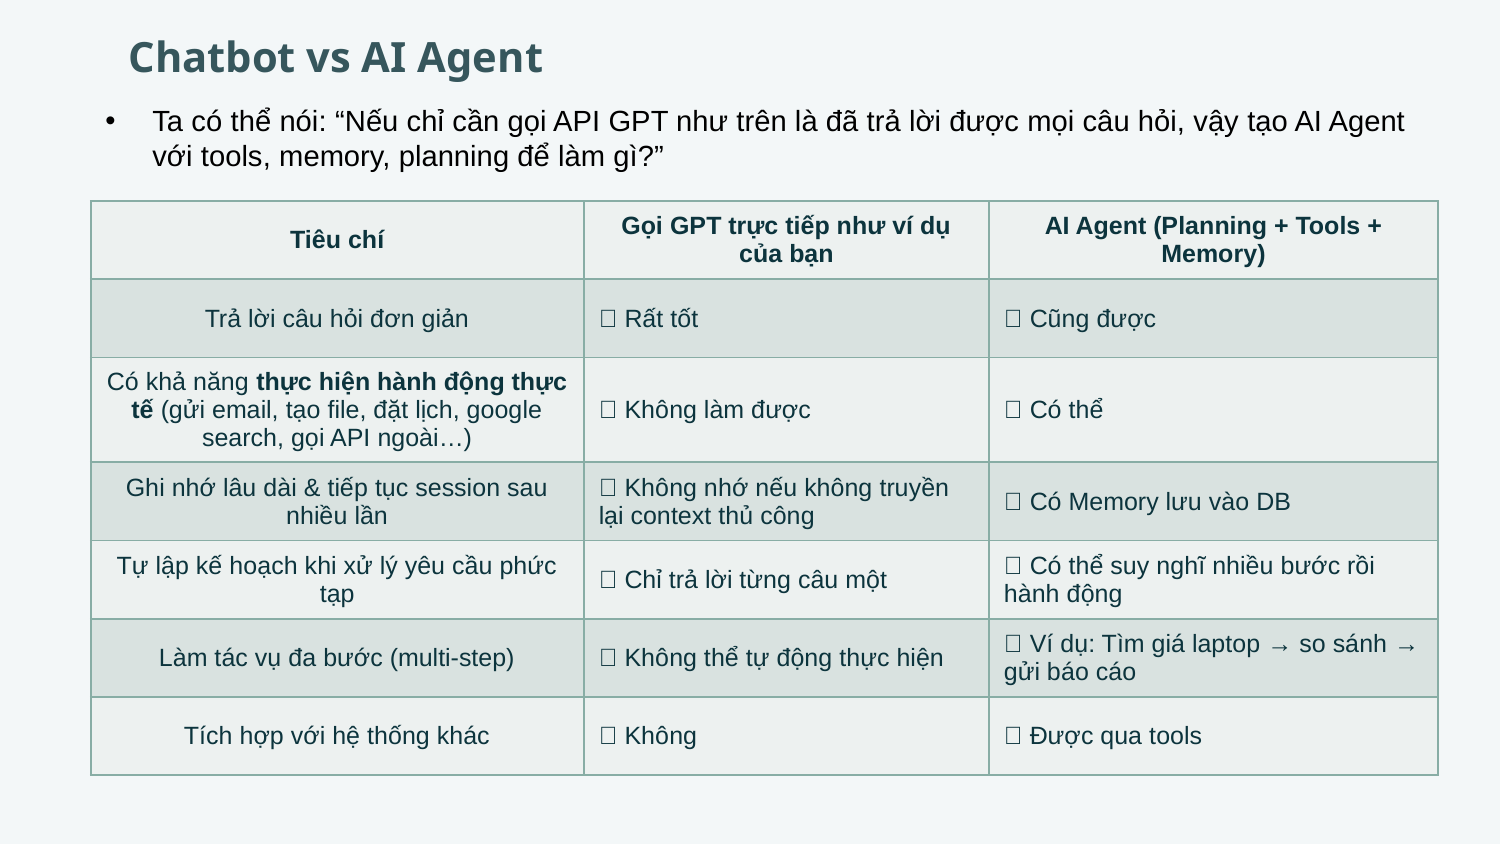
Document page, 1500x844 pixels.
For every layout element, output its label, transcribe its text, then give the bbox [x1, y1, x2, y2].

table_cell ✅ Cũng được [990, 280, 1437, 357]
text_box Chatbot vs AI Agent [90, 27, 1152, 95]
table_cell ❌ Không thể tự động thực hiện [585, 620, 988, 696]
table_cell Có khả năng thực hiện hành động thực tế (gửi email, tạo file, đặt lịch, google search, gọi API ngoài…) [92, 358, 583, 461]
table_cell ❌ Không nhớ nếu không truyền lại context thủ công [585, 463, 988, 540]
table_cell Làm tác vụ đa bước (multi-step) [92, 620, 583, 696]
table_cell ✅ Được qua tools [990, 698, 1437, 774]
table_cell ✅ Ví dụ: Tìm giá laptop → so sánh → gửi báo cáo [990, 620, 1437, 696]
table_cell Tự lập kế hoạch khi xử lý yêu cầu phức tạp [92, 541, 583, 618]
table_header Gọi GPT trực tiếp như ví dụ của bạn [585, 202, 988, 278]
table_cell ❌ Không [585, 698, 988, 774]
table_cell ✅ Có thể [990, 358, 1437, 461]
table_cell Trả lời câu hỏi đơn giản [92, 280, 583, 357]
table_header Tiêu chí [92, 202, 583, 278]
table_cell ✅ Có thể suy nghĩ nhiều bước rồi hành động [990, 541, 1437, 618]
table_cell ❌ Không làm được [585, 358, 988, 461]
text_box Ta có thể nói: “Nếu chỉ cần gọi API GPT như trên là đã trả lời được mọi câu hỏi, vậy tạo AI Agent với tools, memory, planning để làm gì?” [90, 95, 1439, 180]
table_cell Tích hợp với hệ thống khác [92, 698, 583, 774]
table_cell Ghi nhớ lâu dài & tiếp tục session sau nhiều lần [92, 463, 583, 540]
table_cell ❌ Chỉ trả lời từng câu một [585, 541, 988, 618]
table_header AI Agent (Planning + Tools + Memory) [990, 202, 1437, 278]
table_cell ✅ Có Memory lưu vào DB [990, 463, 1437, 540]
table_cell ✅ Rất tốt [585, 280, 988, 357]
